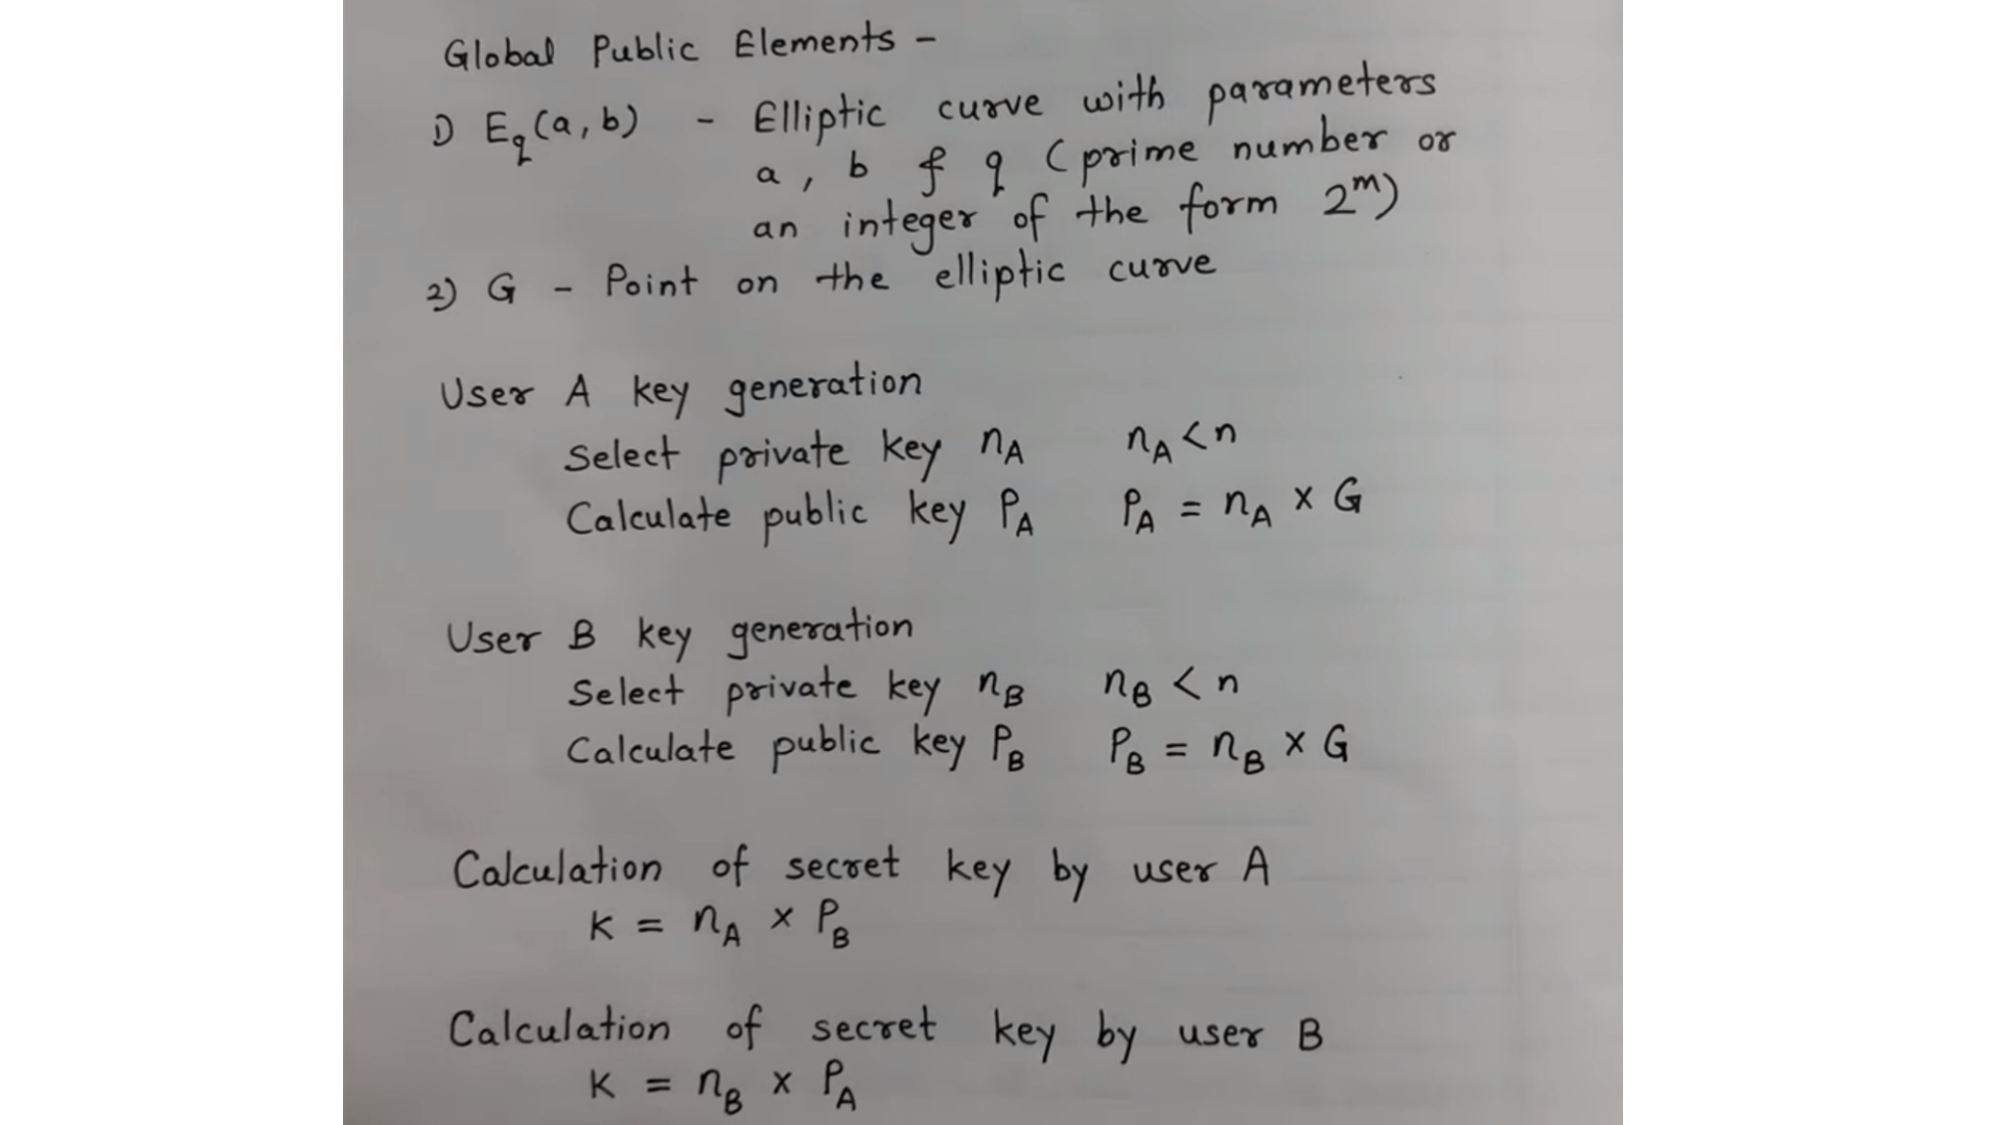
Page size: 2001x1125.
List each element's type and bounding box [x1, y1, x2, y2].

list [343, 0, 1623, 1125]
